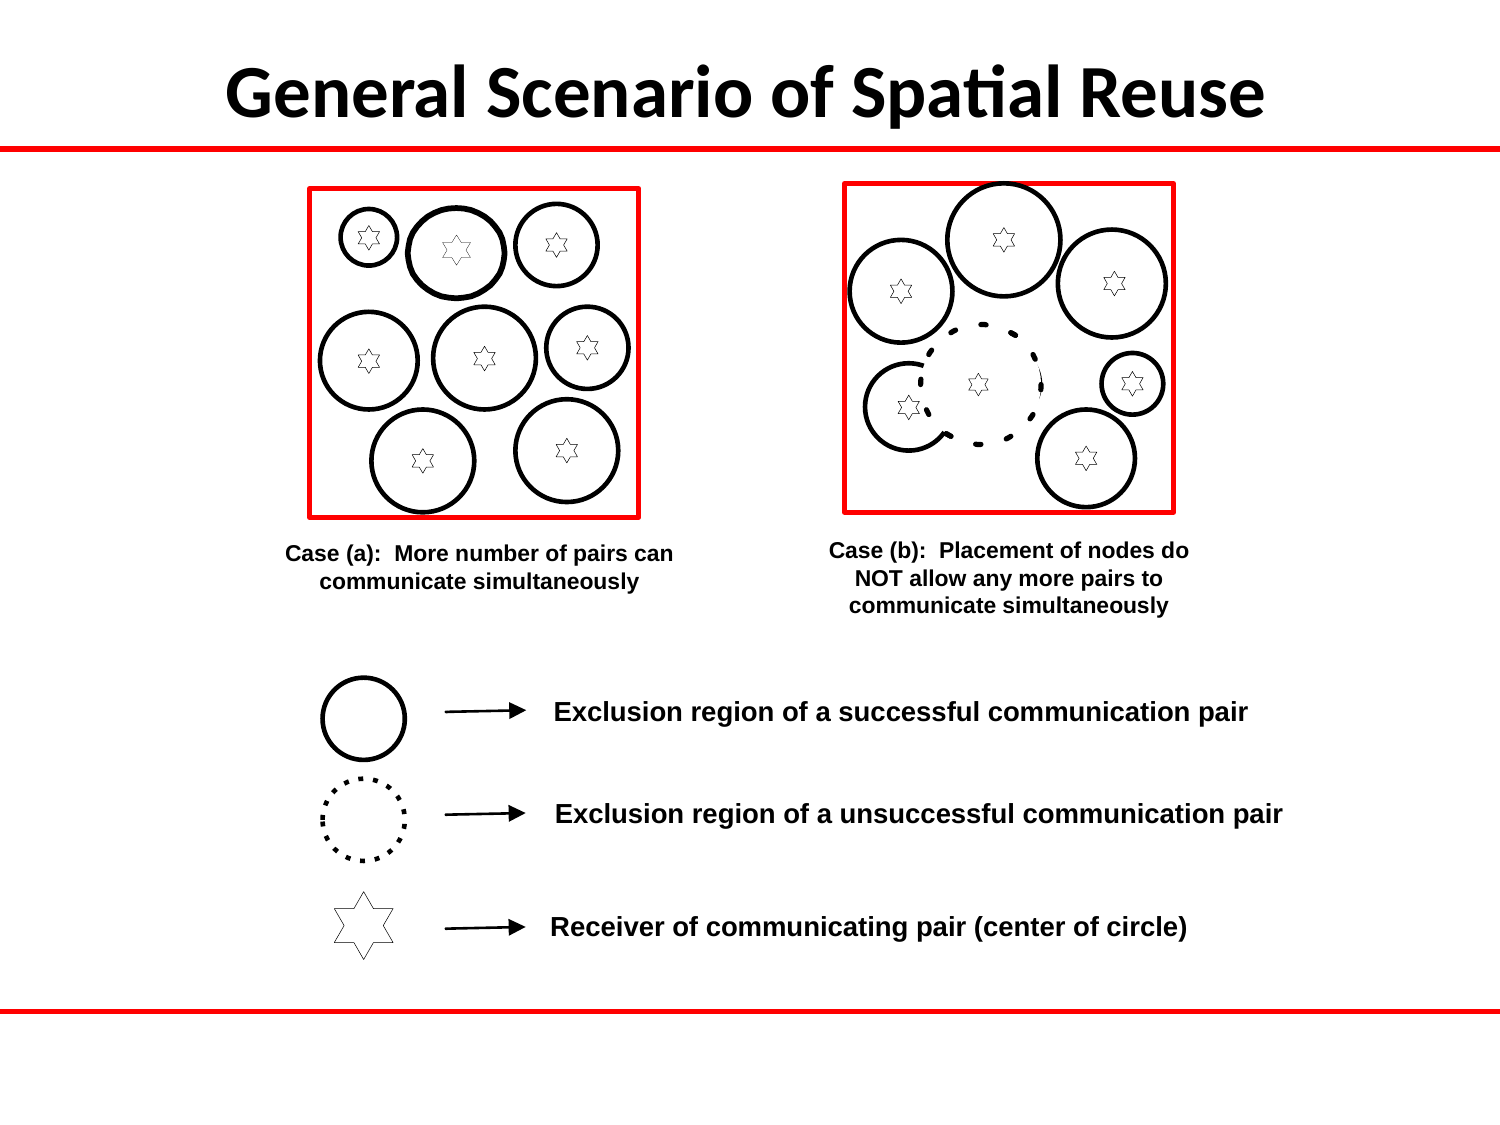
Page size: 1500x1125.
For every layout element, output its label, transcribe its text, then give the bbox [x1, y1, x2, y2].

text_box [49, 175, 1313, 988]
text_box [399, 199, 513, 307]
text_box General Scenario of Spatial Reuse [210, 35, 1301, 140]
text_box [912, 316, 1050, 453]
